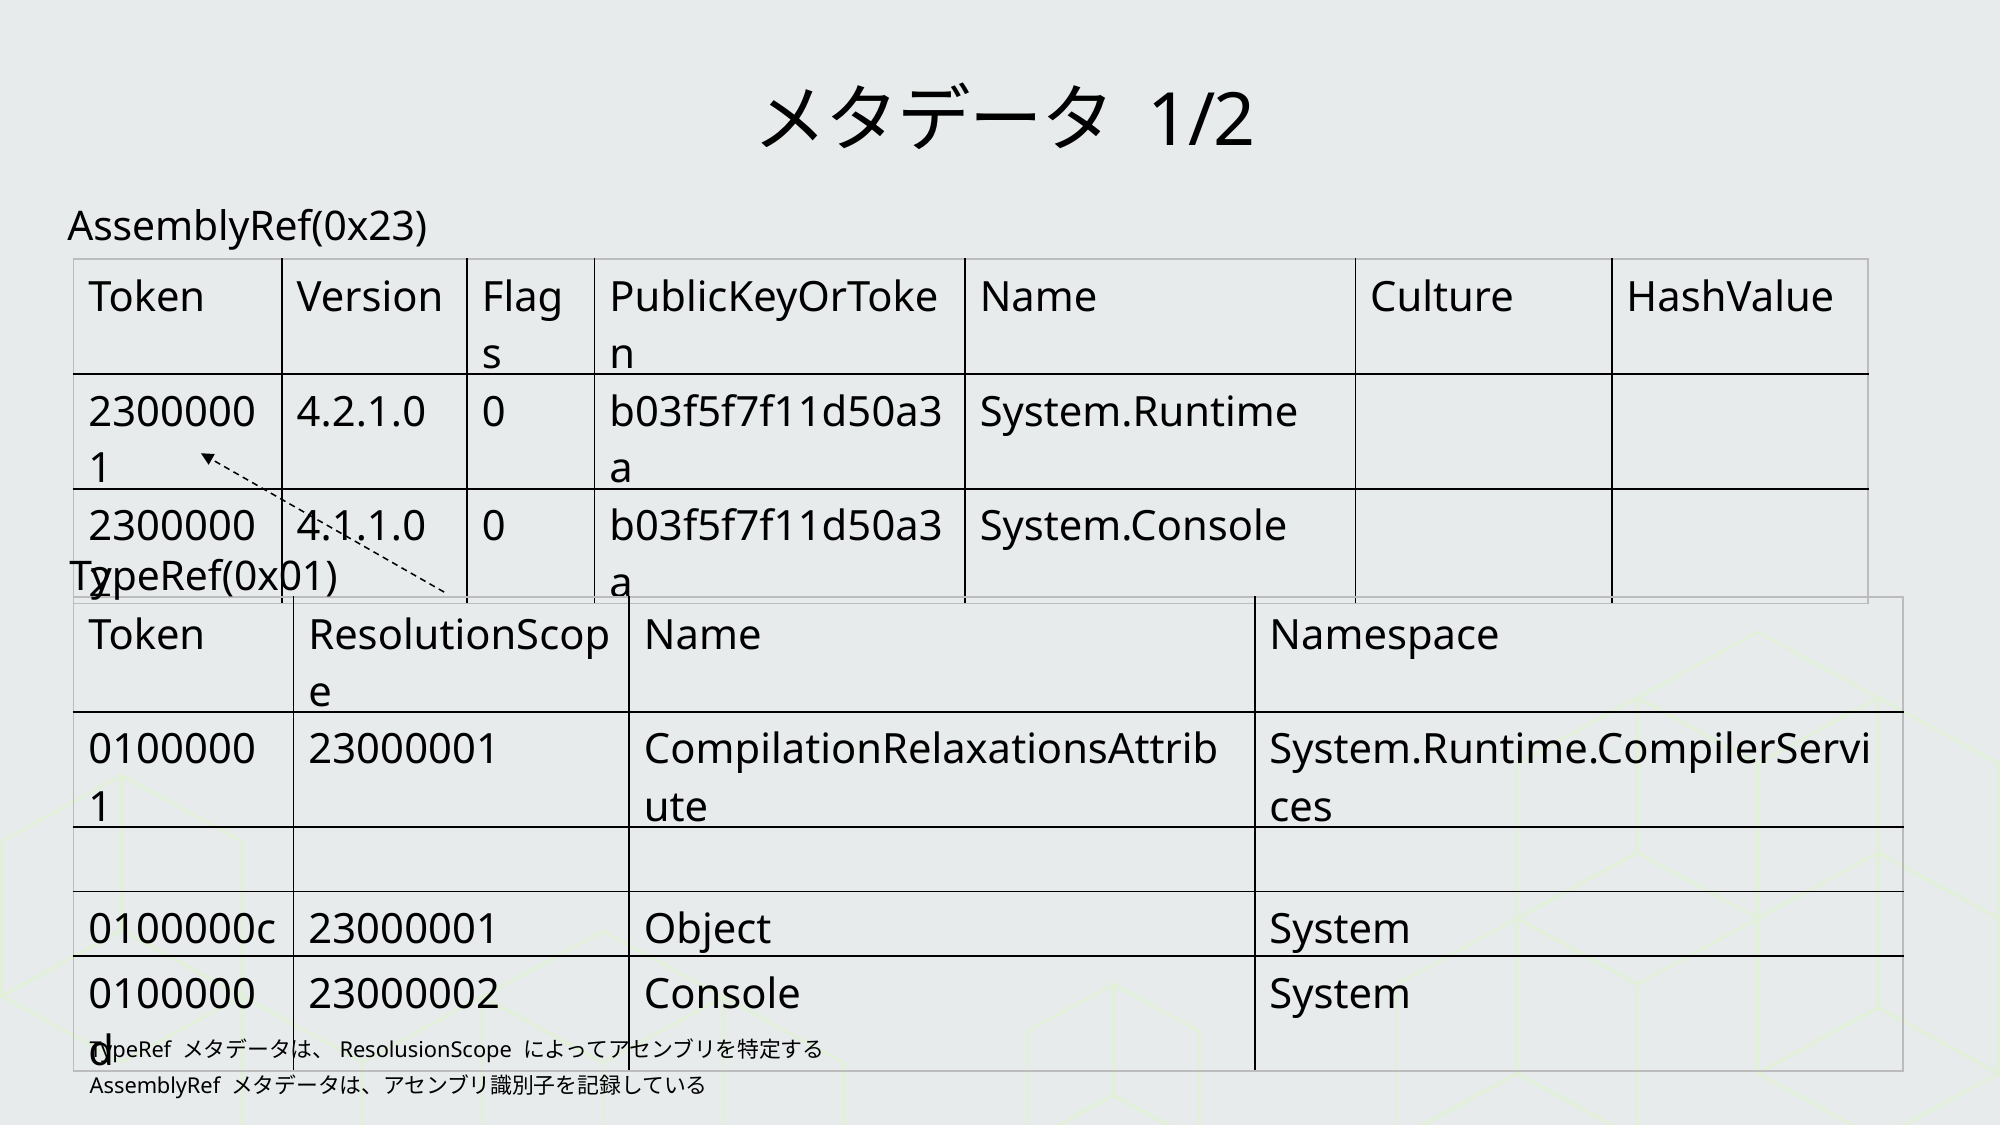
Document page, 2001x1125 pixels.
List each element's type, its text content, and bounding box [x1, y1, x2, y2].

table_cell [630, 828, 1254, 891]
table_cell Object [630, 892, 1254, 955]
table_cell 23000001 [294, 713, 628, 826]
table_cell [74, 828, 293, 891]
table_cell System [1256, 892, 1902, 955]
table_cell System.Runtime.CompilerServices [1256, 713, 1902, 826]
table_cell System [1256, 957, 1902, 1015]
title メタデータ 1/2 [45, 47, 1966, 196]
table_cell 0 [468, 375, 594, 488]
table_cell CompilationRelaxationsAttribute [630, 713, 1254, 826]
table_cell Console [630, 957, 1254, 1015]
table_cell [294, 828, 628, 891]
table_header ResolutionScope [294, 598, 628, 711]
table_cell 0100000d [74, 957, 293, 1015]
table_cell 4.1.1.0 [353, 490, 466, 596]
table_cell [1256, 828, 1902, 891]
table_cell System.Console [966, 490, 1355, 596]
text_box TypeRef メタデータは、ResolusionScope によってアセンブリを特定する AssemblyRef メタデータは、アセンブリ識別子を記録している [60, 1015, 1902, 1122]
table_cell 0 [468, 490, 594, 596]
table_cell [1613, 375, 1867, 488]
table_header Name [966, 260, 1355, 373]
table_cell [1356, 375, 1611, 488]
table_header Version [283, 260, 466, 373]
table_cell [1613, 490, 1867, 596]
table_header HashValue [1613, 260, 1867, 373]
table_cell 23000001 [294, 892, 628, 955]
table_header Token [74, 260, 281, 373]
table_cell b03f5f7f11d50a3a [595, 490, 964, 596]
text_box AssemblyRef(0x23) [52, 191, 443, 256]
table_header Flags [468, 260, 594, 373]
table_header Token [74, 606, 293, 711]
table_header PublicKeyOrToken [595, 260, 964, 373]
table_header Culture [1356, 260, 1611, 373]
table_cell 4.2.1.0 [283, 375, 466, 488]
table_cell 0100000c [74, 892, 293, 955]
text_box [200, 452, 445, 593]
table_header Namespace [1256, 598, 1902, 711]
table_cell b03f5f7f11d50a3a [595, 375, 964, 488]
text_box TypeRef(0x01) [54, 542, 353, 606]
table_cell 23000001 [74, 375, 281, 488]
table_cell [1356, 490, 1611, 596]
table_cell 23000002 [294, 957, 628, 1015]
table_cell 01000001 [74, 713, 293, 826]
table_cell System.Runtime [966, 375, 1355, 488]
table_header Name [630, 598, 1254, 711]
table_cell 23000002 [74, 490, 200, 542]
